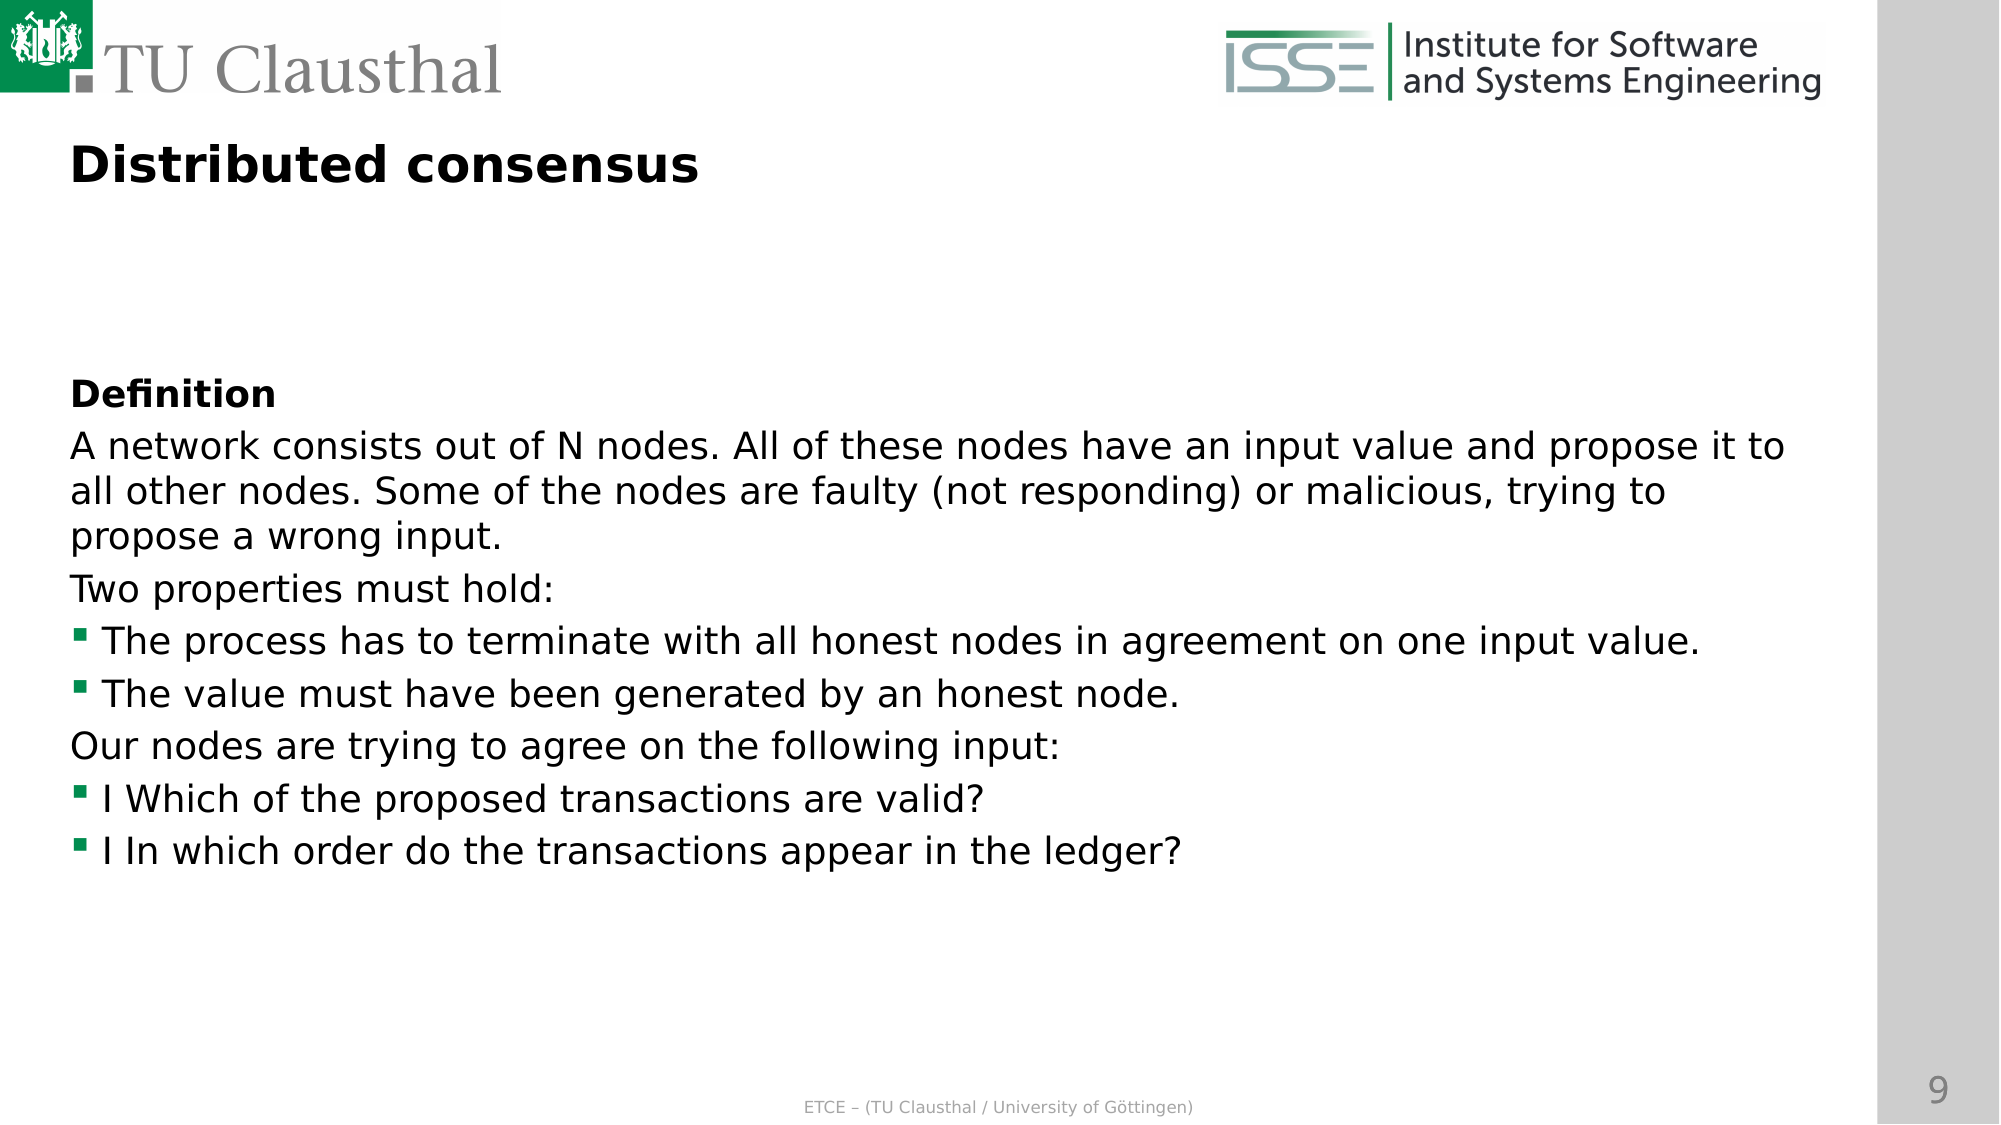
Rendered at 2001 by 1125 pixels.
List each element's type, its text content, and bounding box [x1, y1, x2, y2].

picture [1218, 22, 1826, 107]
text_box Distributed consensus [55, 125, 1818, 208]
picture [0, 0, 501, 93]
text_box Definition A network consists out of N nodes. All of these nodes have an input value and propose it to all other nodes. Some of the nodes are faulty (not responding) or malicious, trying to propose a wrong input. Two properties must hold: The process has to terminate with all honest nodes in agreement on one input value. The value must have been generated by an honest node. Our nodes are trying to agree on the following input: I Which of the proposed transactions are valid? I In which order do the transactions appear in the ledger? [55, 208, 1818, 1034]
